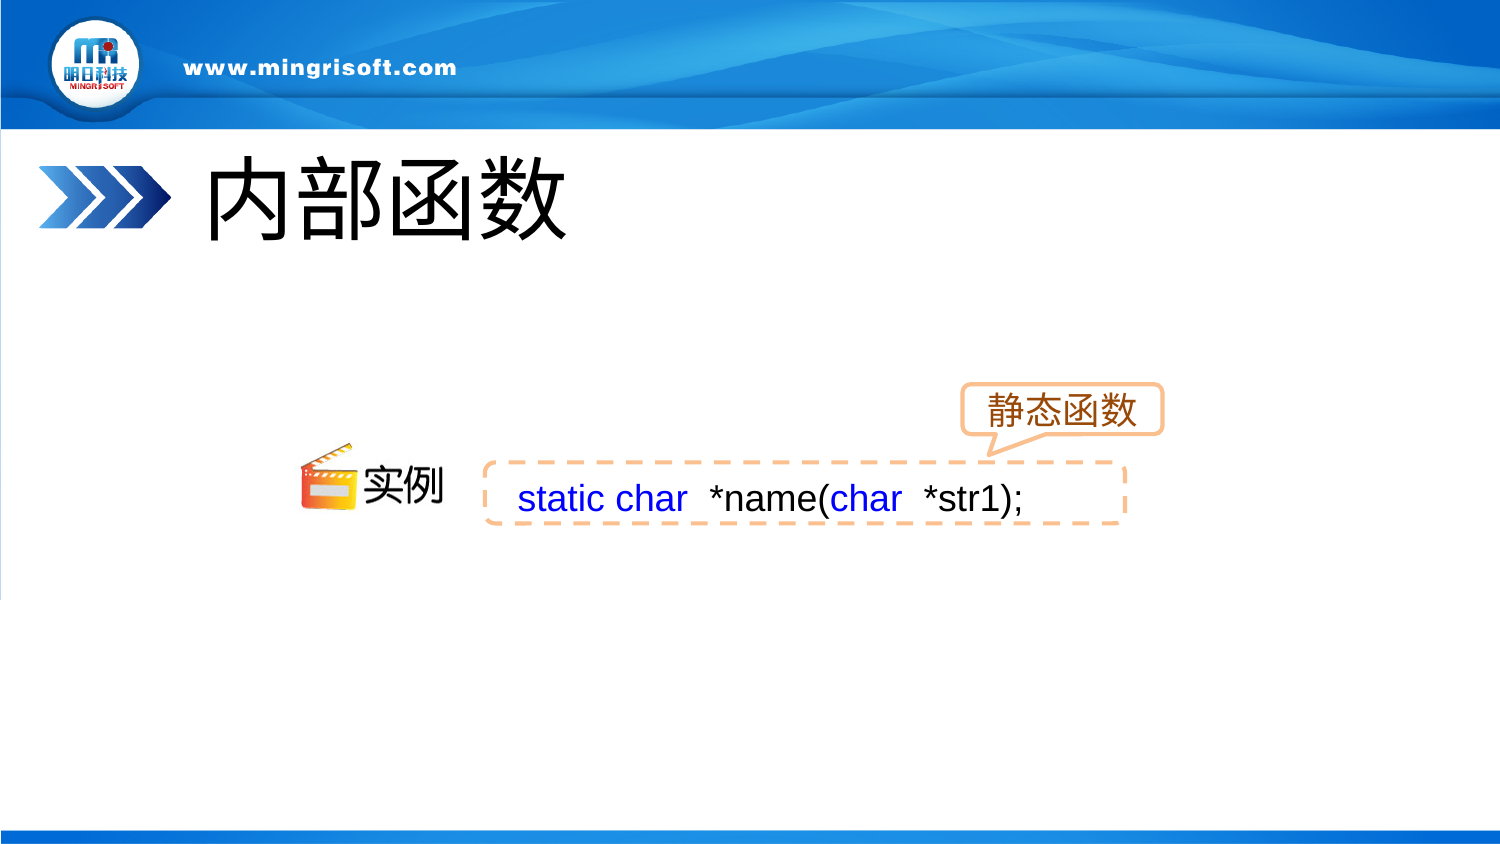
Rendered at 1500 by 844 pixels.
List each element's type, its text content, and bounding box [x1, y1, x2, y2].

picture [0, 0, 1500, 844]
title 内部函数 [187, 126, 1301, 268]
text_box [287, 383, 1163, 527]
